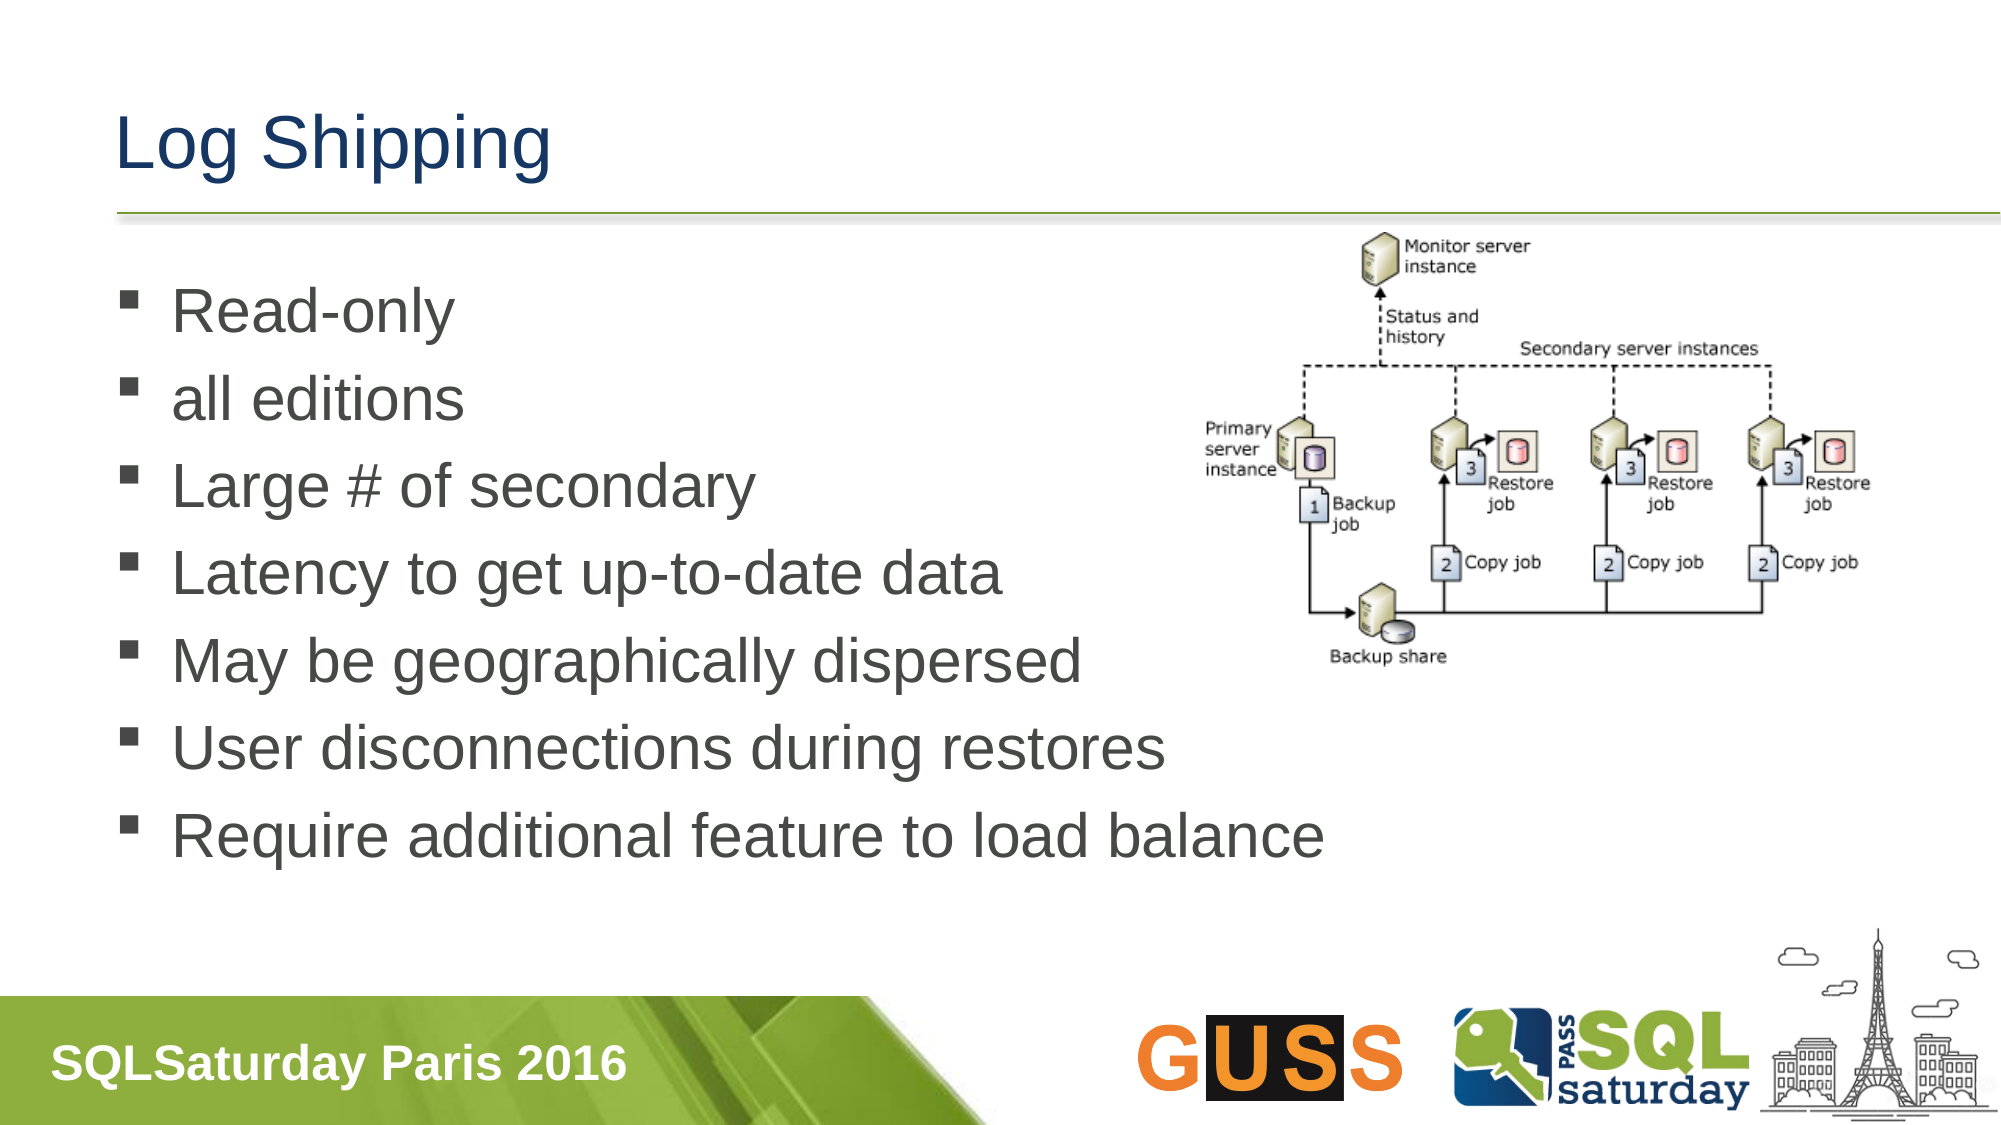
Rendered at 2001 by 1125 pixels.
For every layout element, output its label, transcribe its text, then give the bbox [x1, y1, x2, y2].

picture [1444, 923, 2000, 1125]
picture [0, 996, 1402, 1125]
picture [1204, 232, 1879, 668]
title Log Shipping [99, 45, 1900, 233]
list Read-only all editions Large # of secondary Latency to get up-to-date data May be geographically dispersed User disconnections during restores Require additional feature to load balance [99, 262, 1900, 1005]
